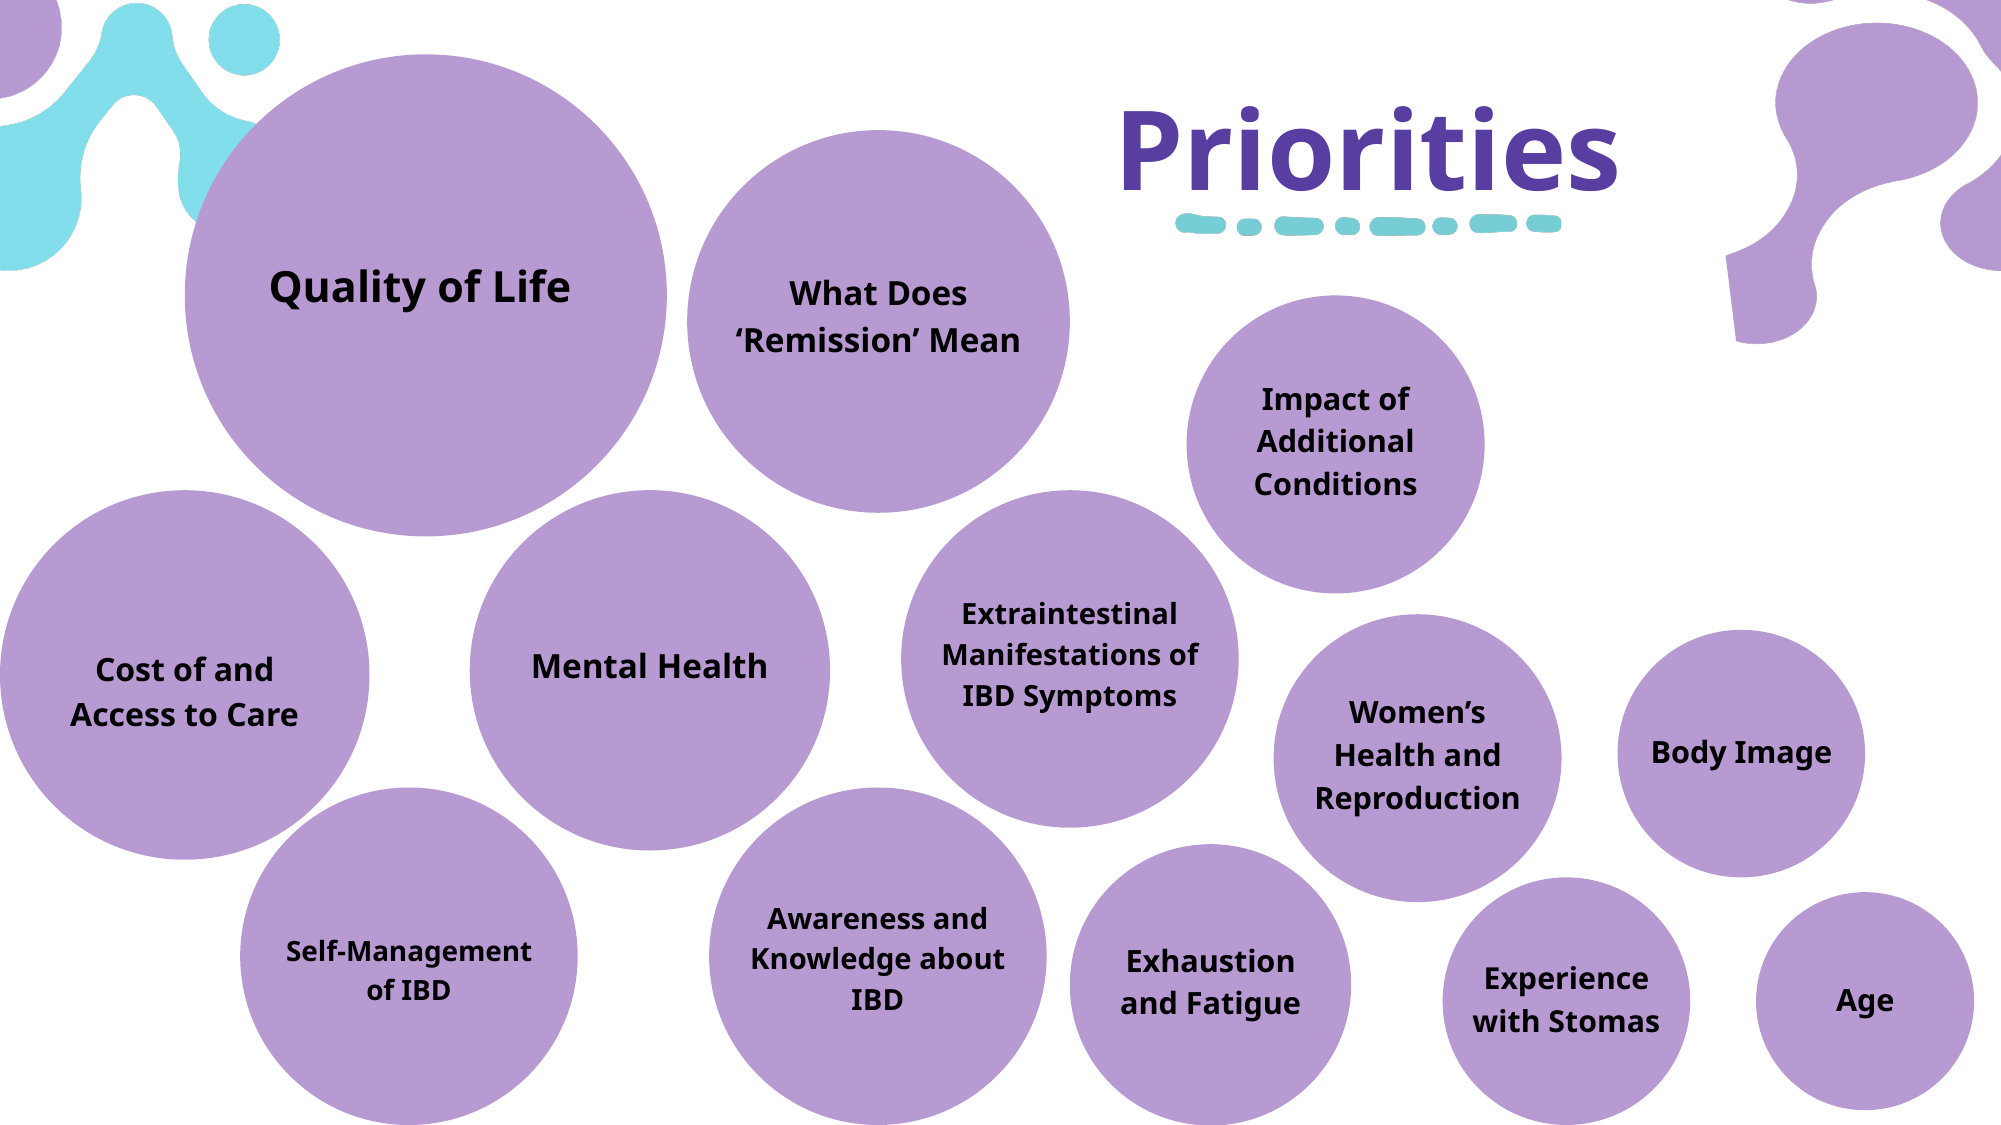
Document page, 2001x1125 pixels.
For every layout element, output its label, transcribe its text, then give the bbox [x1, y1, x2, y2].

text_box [1273, 613, 1563, 903]
text_box [1694, 0, 2000, 57]
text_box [184, 53, 668, 537]
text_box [469, 489, 831, 851]
text_box [0, 0, 300, 281]
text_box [239, 786, 579, 1125]
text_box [708, 786, 1048, 1125]
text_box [1755, 891, 1975, 1111]
text_box [1174, 213, 1562, 236]
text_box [686, 129, 1071, 514]
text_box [1069, 843, 1352, 1125]
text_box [1186, 294, 1486, 594]
text_box Priorities [736, 57, 2000, 213]
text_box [900, 489, 1240, 829]
text_box [1720, 213, 2000, 351]
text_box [1616, 629, 1866, 878]
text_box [0, 489, 370, 861]
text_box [1442, 876, 1691, 1125]
